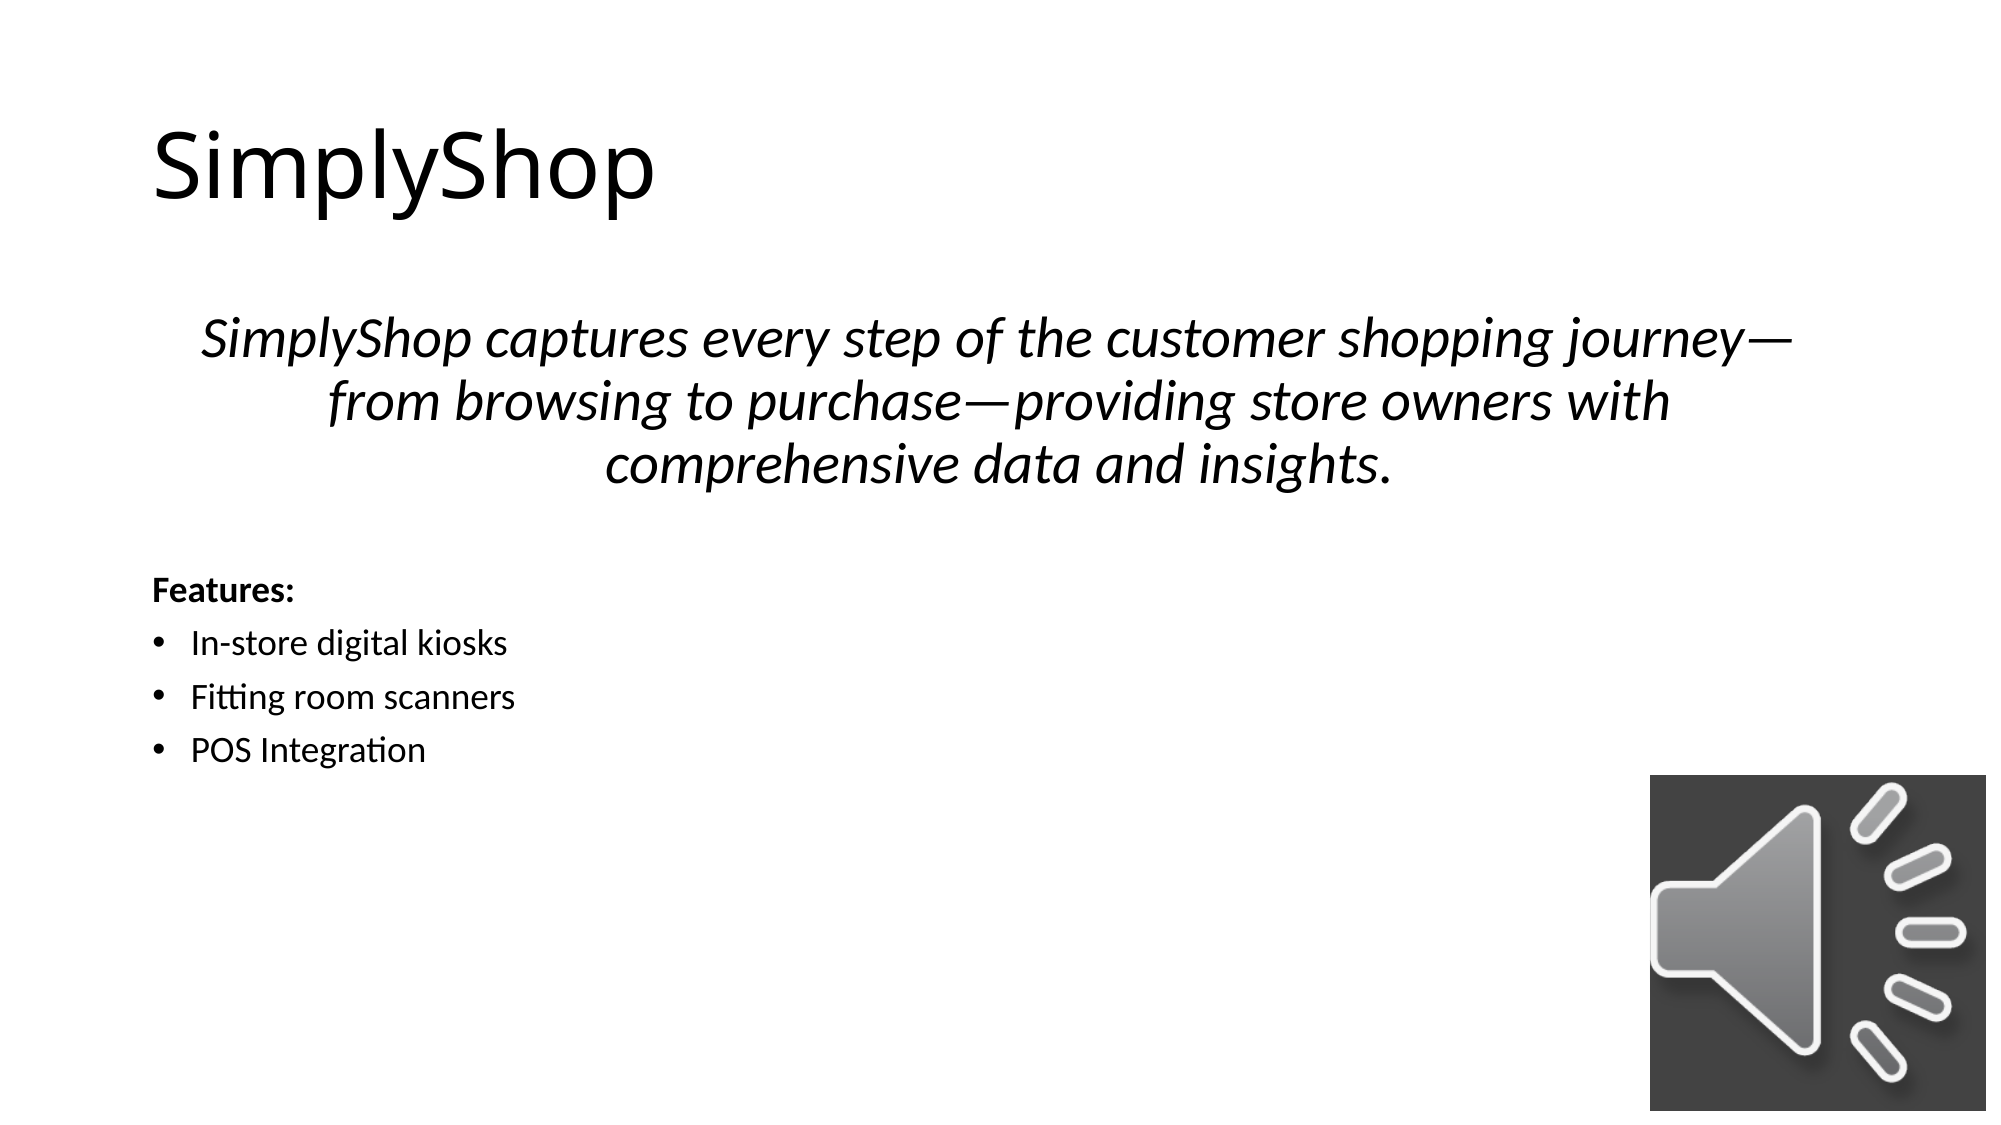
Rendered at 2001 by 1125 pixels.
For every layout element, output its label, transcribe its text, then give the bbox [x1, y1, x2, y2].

list SimplyShop captures every step of the customer shopping journey—from browsing to purchase—providing store owners with comprehensive data and insights. [137, 299, 1863, 517]
text_box Features: In-store digital kiosks Fitting room scanners POS Integration [137, 562, 1863, 780]
picture [1648, 773, 1987, 1112]
title SimplyShop [137, 59, 1863, 278]
